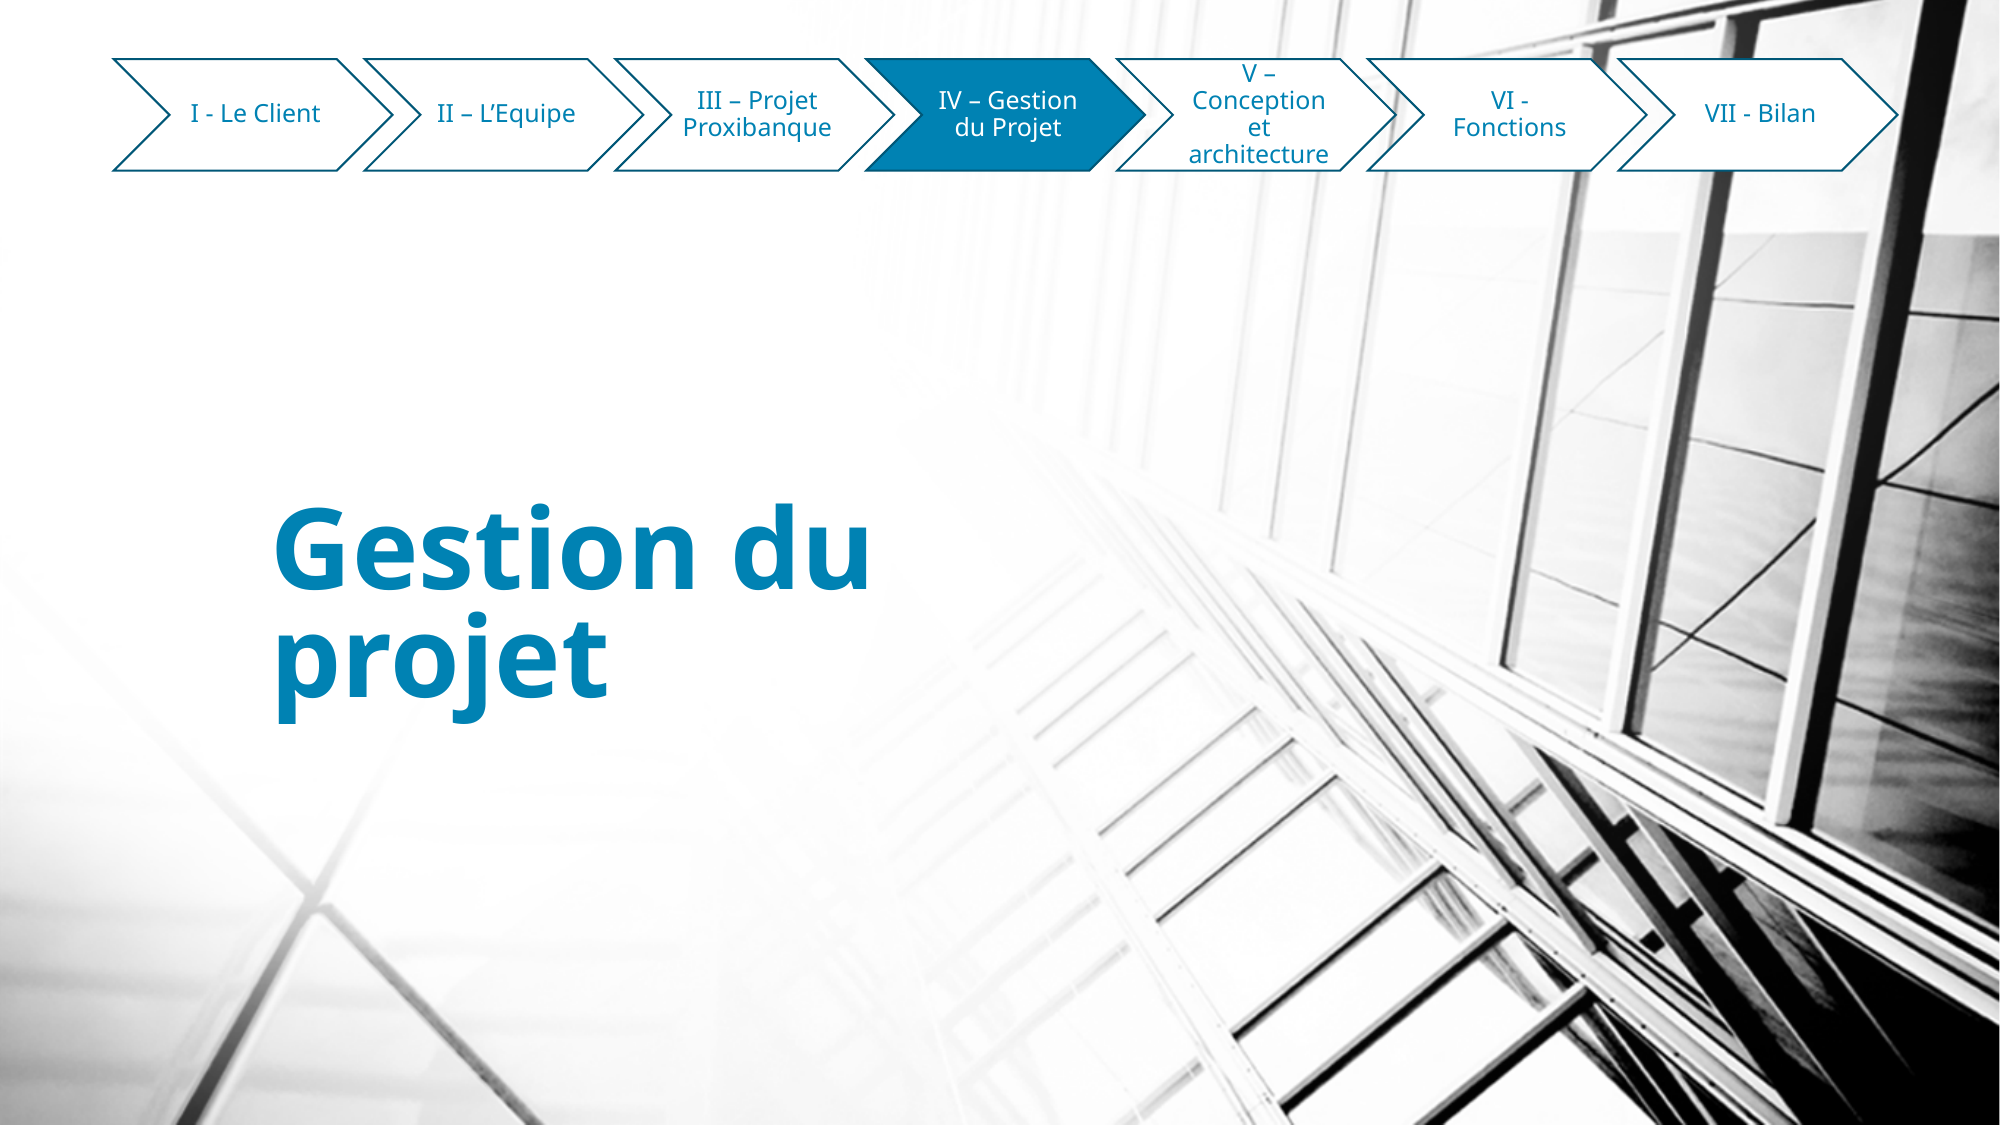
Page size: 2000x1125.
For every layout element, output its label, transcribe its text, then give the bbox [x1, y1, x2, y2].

title Gestion du projet [255, 314, 1081, 727]
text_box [113, 2, 1898, 227]
picture [0, 0, 2000, 1125]
